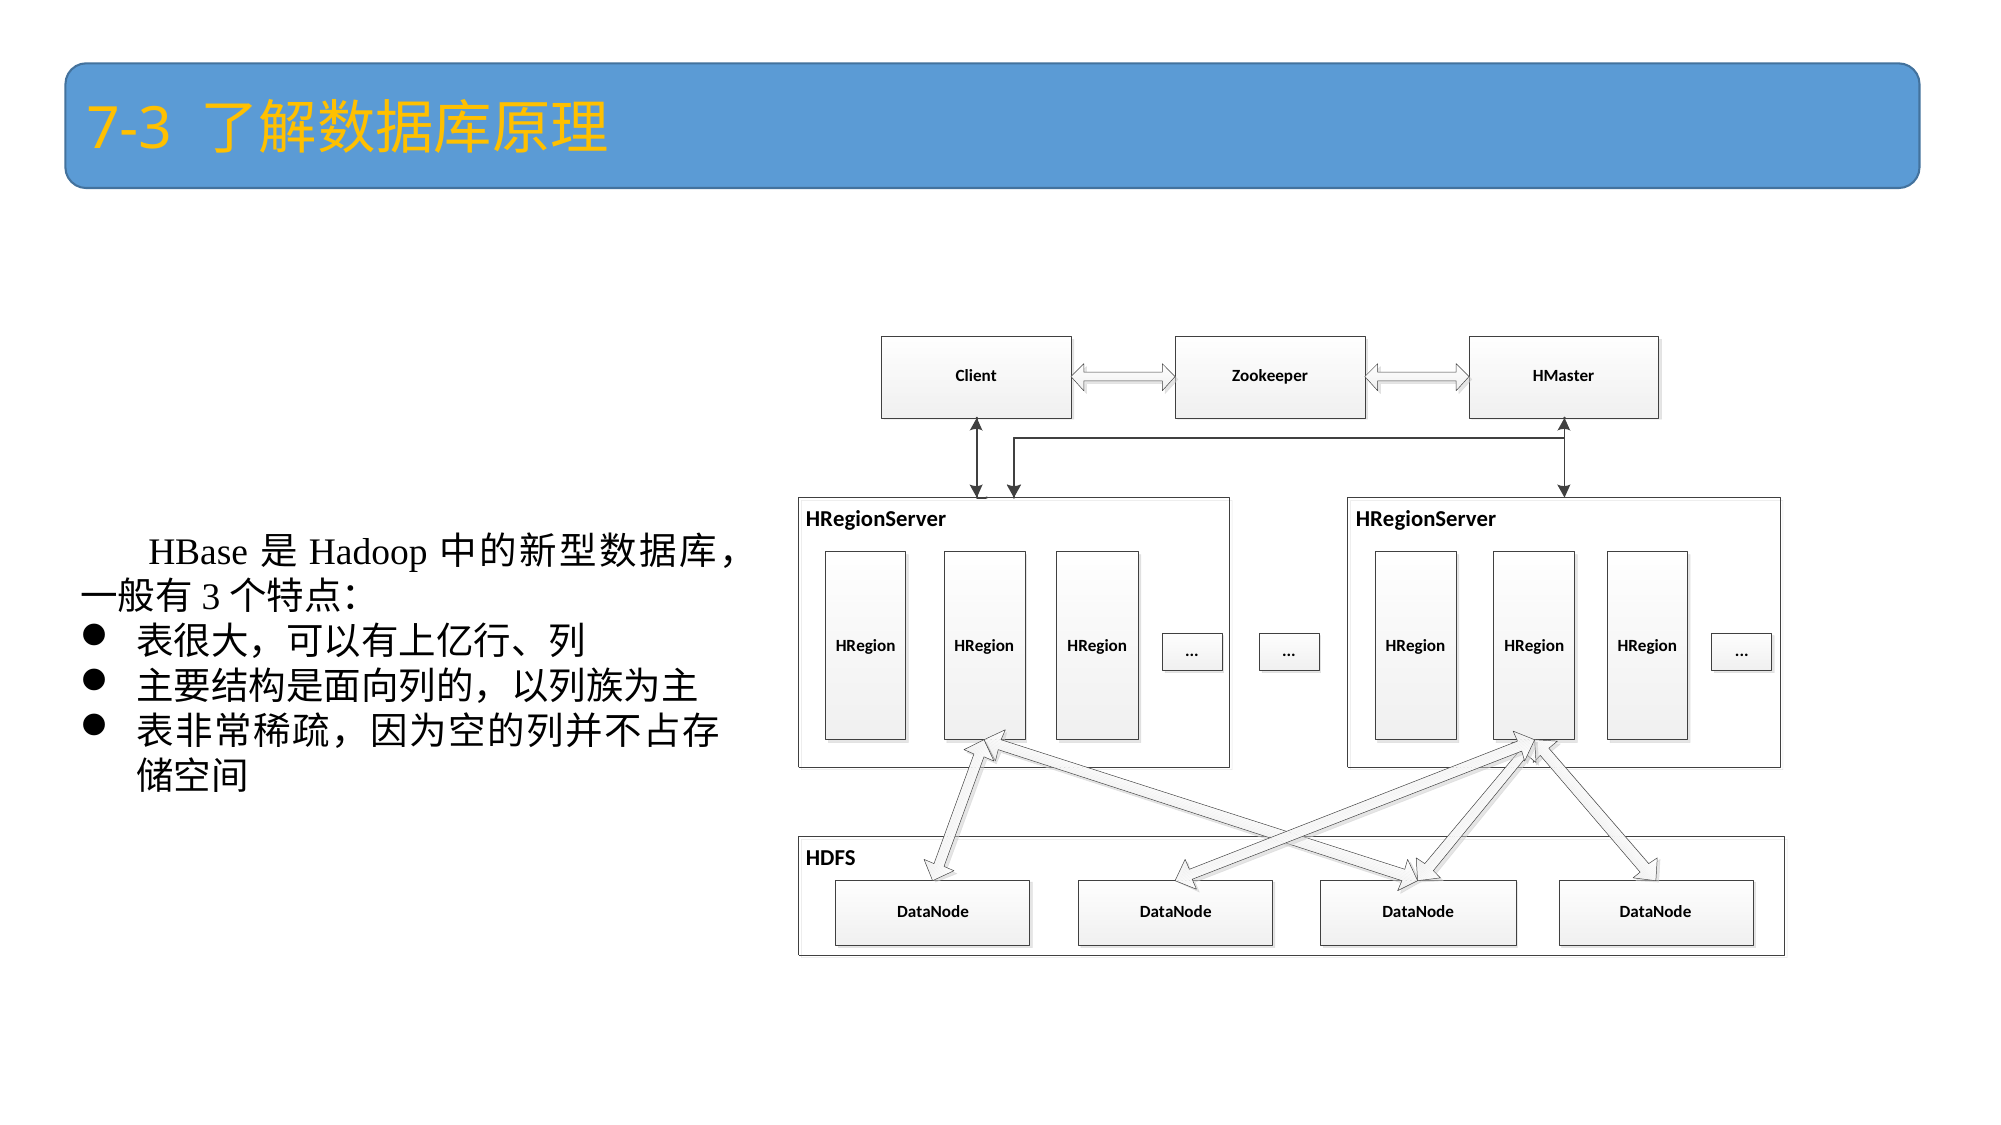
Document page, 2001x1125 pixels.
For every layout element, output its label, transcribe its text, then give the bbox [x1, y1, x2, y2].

text_box 7-3 了解数据库原理 [64, 62, 1921, 190]
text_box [795, 333, 1791, 961]
text_box HBase是Hadoop中的新型数据库，一般有3个特点： 表很大，可以有上亿行、列 主要结构是面向列的，以列族为主 表非常稀疏，因为空的列并不占存储空间 [65, 520, 735, 805]
